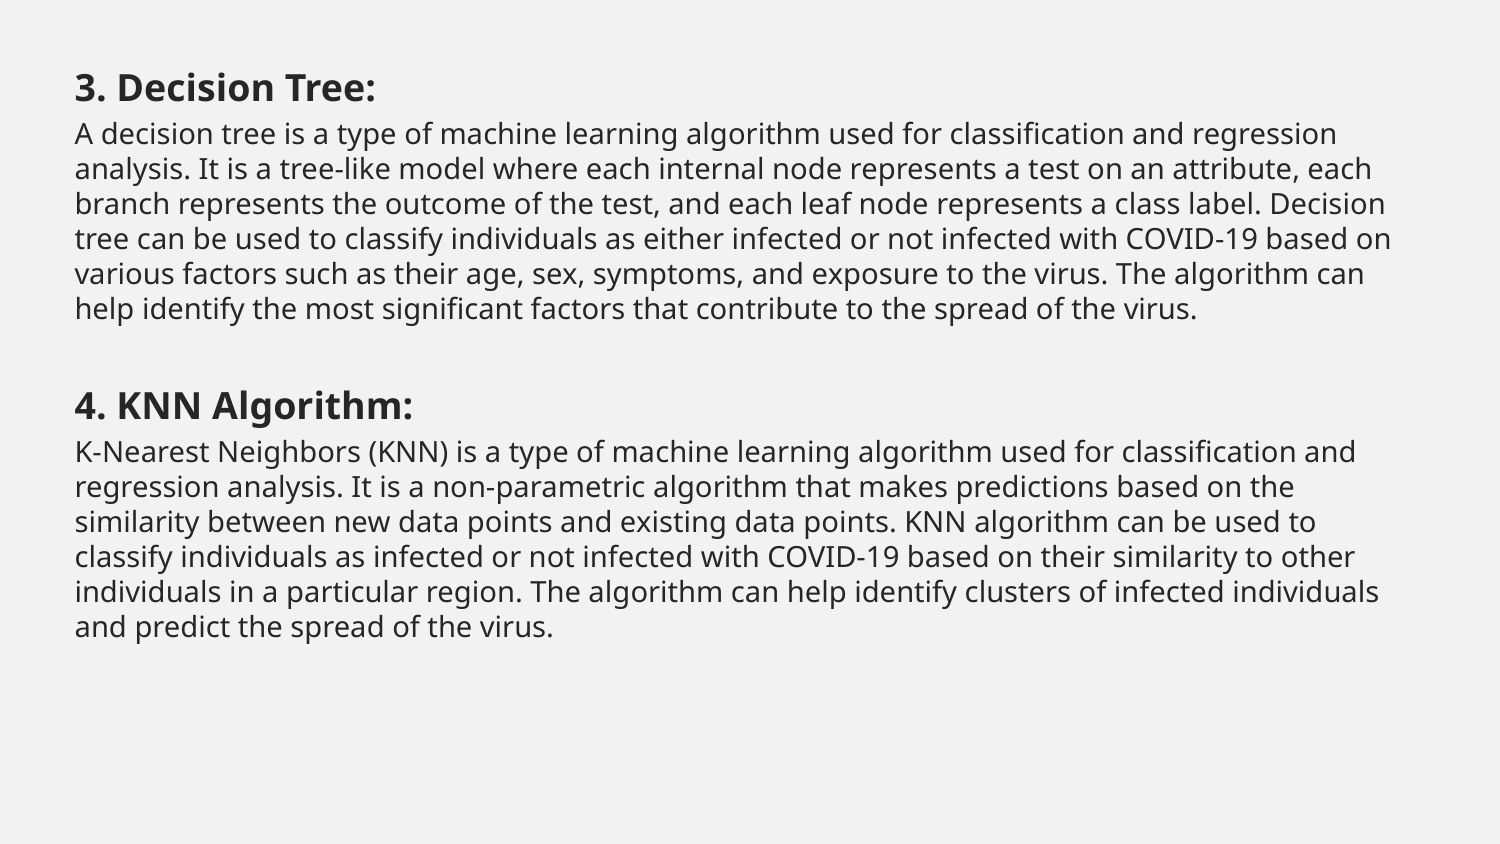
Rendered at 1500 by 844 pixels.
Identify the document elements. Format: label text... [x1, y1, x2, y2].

list 3. Decision Tree: A decision tree is a type of machine learning algorithm used for classification and regression analysis. It is a tree-like model where each internal node represents a test on an attribute, each branch represents the outcome of the test, and each leaf node represents a class label. Decision tree can be used to classify individuals as either infected or not infected with COVID-19 based on various factors such as their age, sex, symptoms, and exposure to the virus. The algorithm can help identify the most significant factors that contribute to the spread of the virus. 4. KNN Algorithm: K-Nearest Neighbors (KNN) is a type of machine learning algorithm used for classification and regression analysis. It is a non-parametric algorithm that makes predictions based on the similarity between new data points and existing data points. KNN algorithm can be used to classify individuals as infected or not infected with COVID-19 based on their similarity to other individuals in a particular region. The algorithm can help identify clusters of infected individuals and predict the spread of the virus. [63, 58, 1414, 786]
